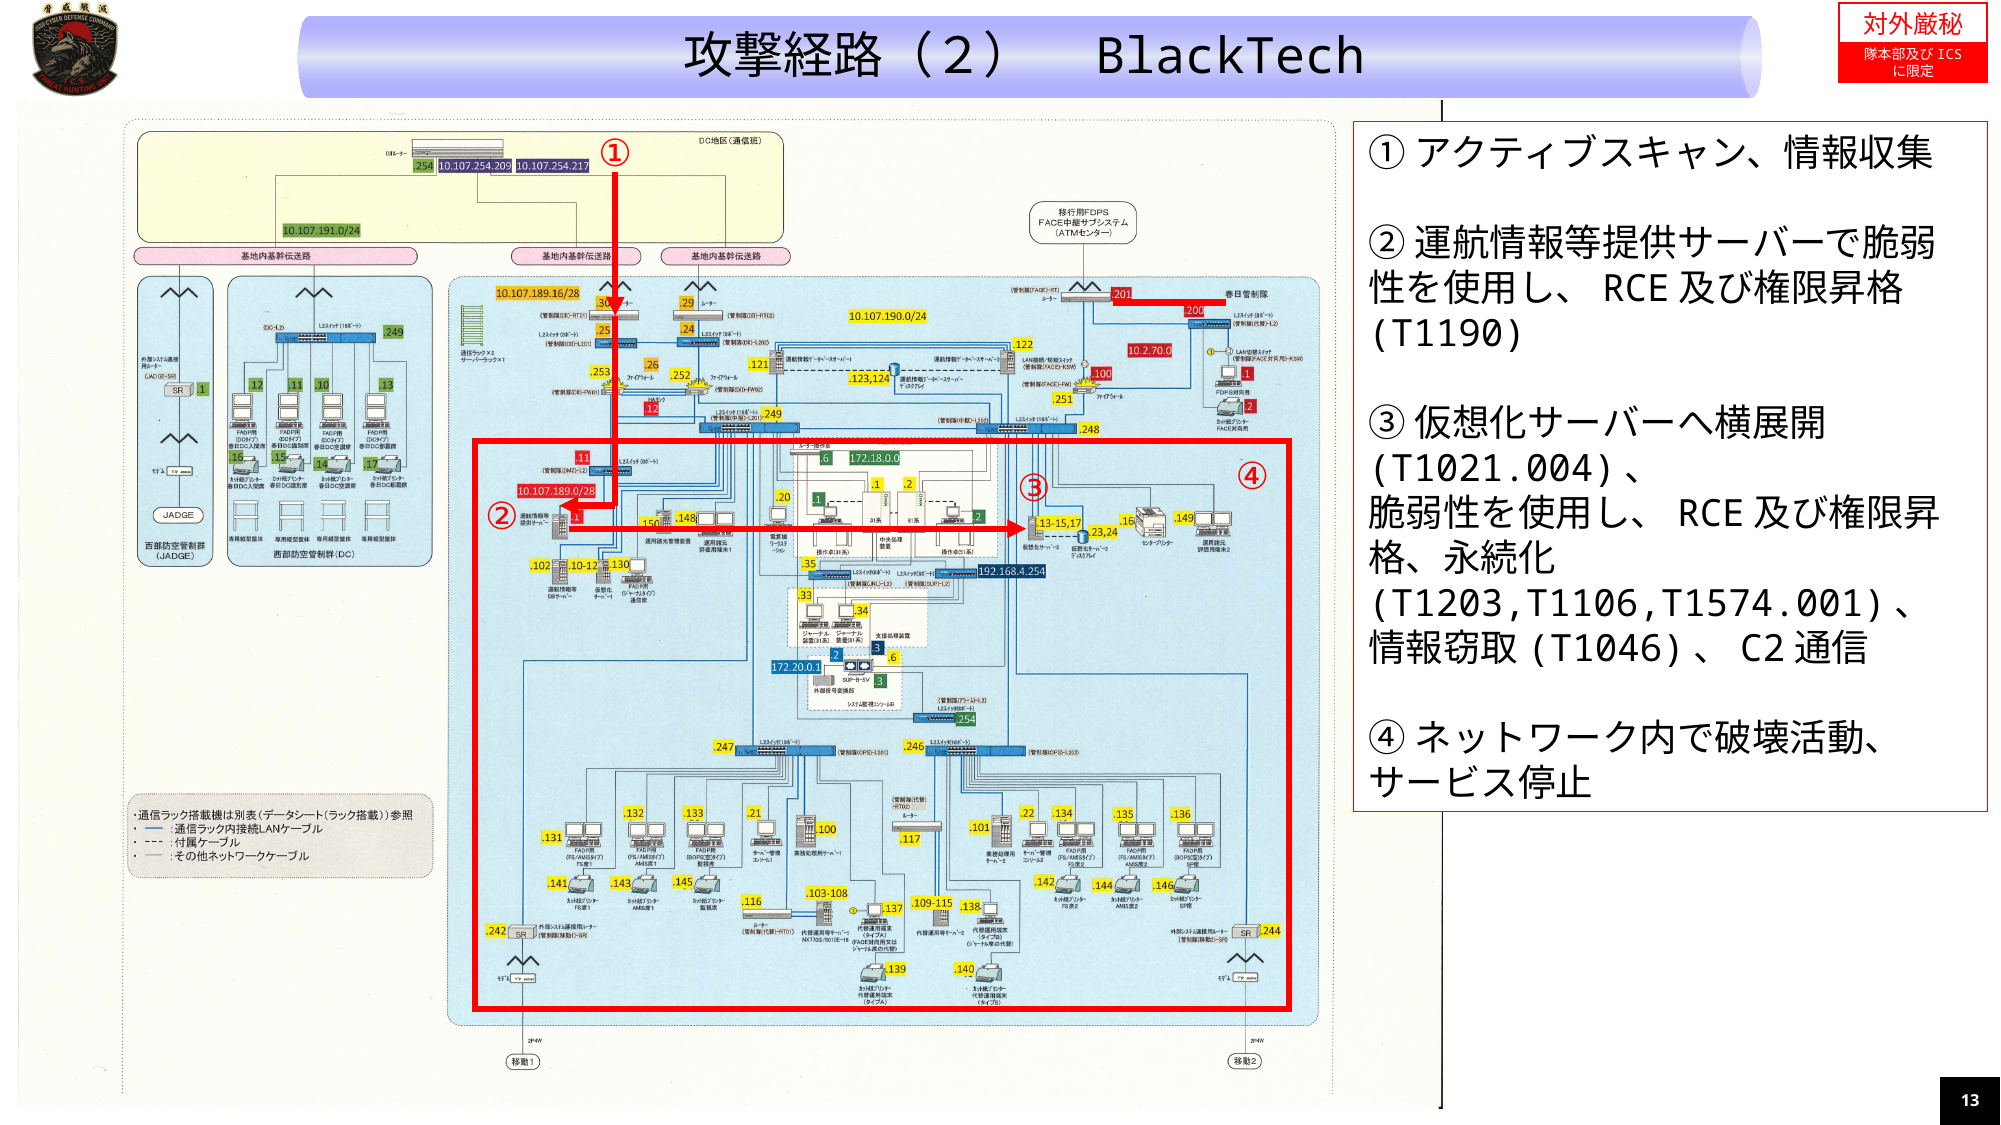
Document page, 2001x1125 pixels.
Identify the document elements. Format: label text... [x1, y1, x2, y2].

picture [26, 1, 125, 98]
picture [17, 100, 1443, 1109]
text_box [1839, 3, 1988, 82]
text_box ①アクティブスキャン、情報収集 ②運航情報等提供サーバーで脆弱性を使用し、RCE及び権限昇格(T1190) ③仮想化サーバーへ横展開(T1021.004)、 脆弱性を使用し、RCE及び権限昇格、永続化(T1203,T1106,T1574.001)、 情報窃取(T1046)、C2通信 ④ネットワーク内で破壊活動、サービス停止 [1443, 121, 1988, 812]
text_box 攻撃経路（２） BlackTech [313, 23, 1736, 93]
